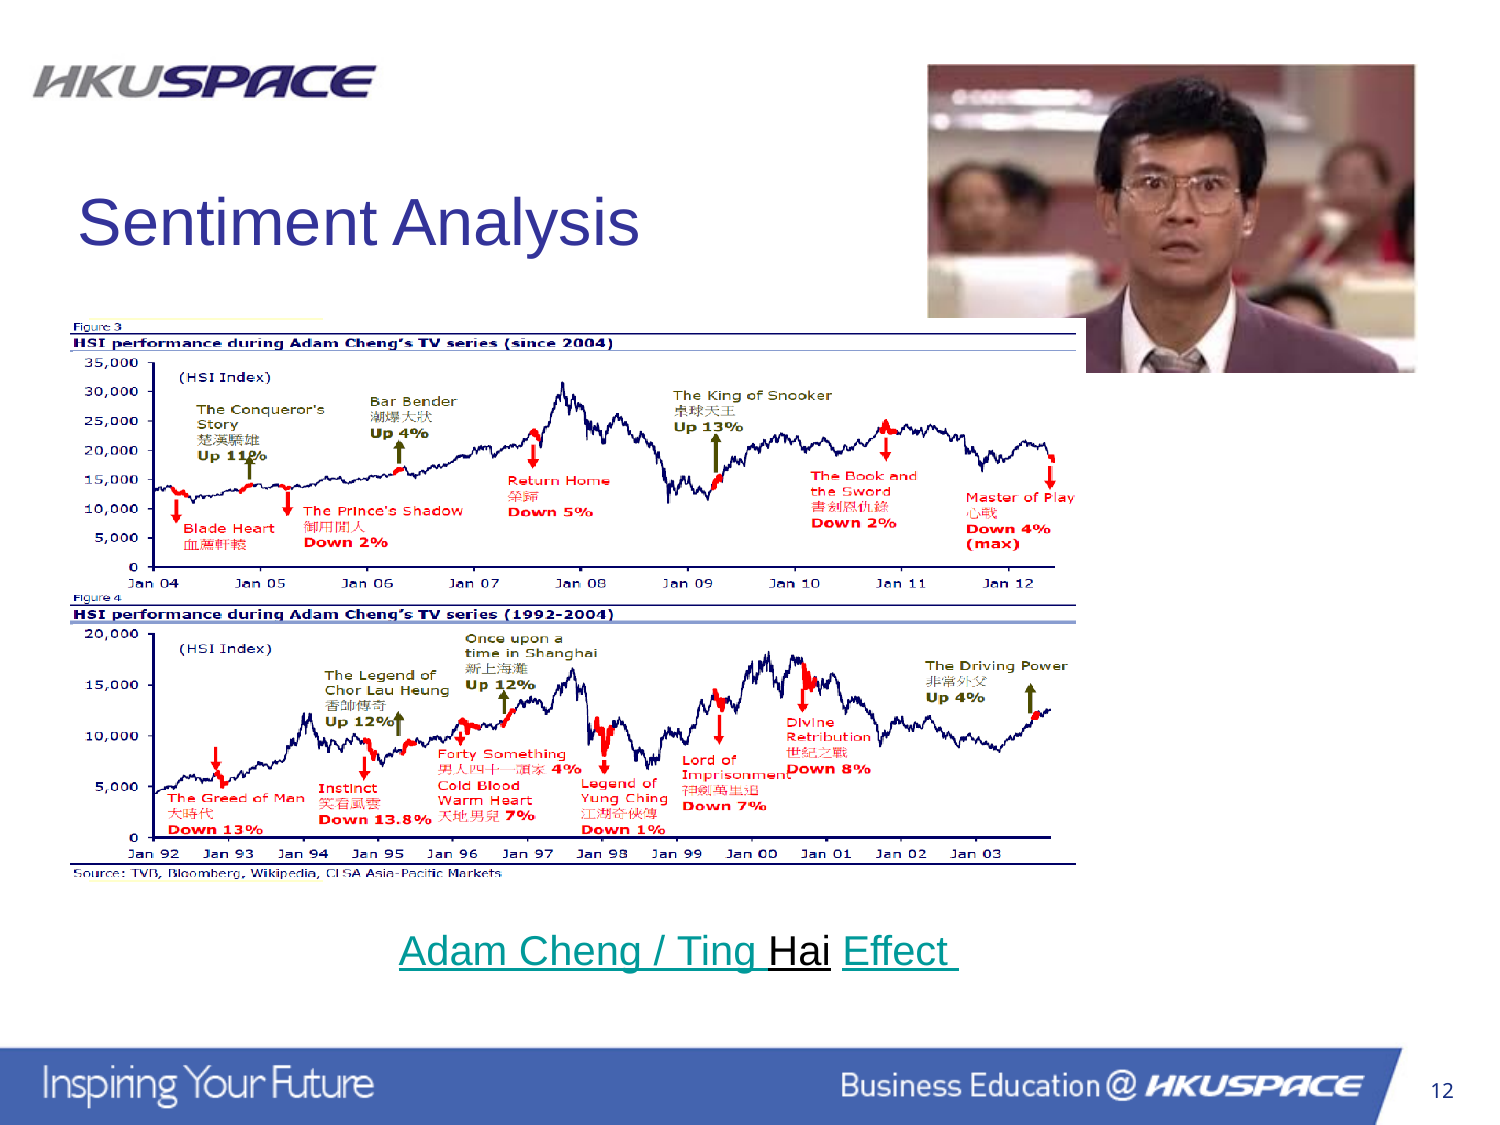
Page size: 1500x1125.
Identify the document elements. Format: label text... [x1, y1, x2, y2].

picture [0, 0, 1500, 1125]
text_box Adam Cheng / Ting Hai Effect [383, 916, 998, 1000]
slide_number 12 [1415, 1070, 1499, 1125]
title Sentiment Analysis [62, 101, 922, 266]
